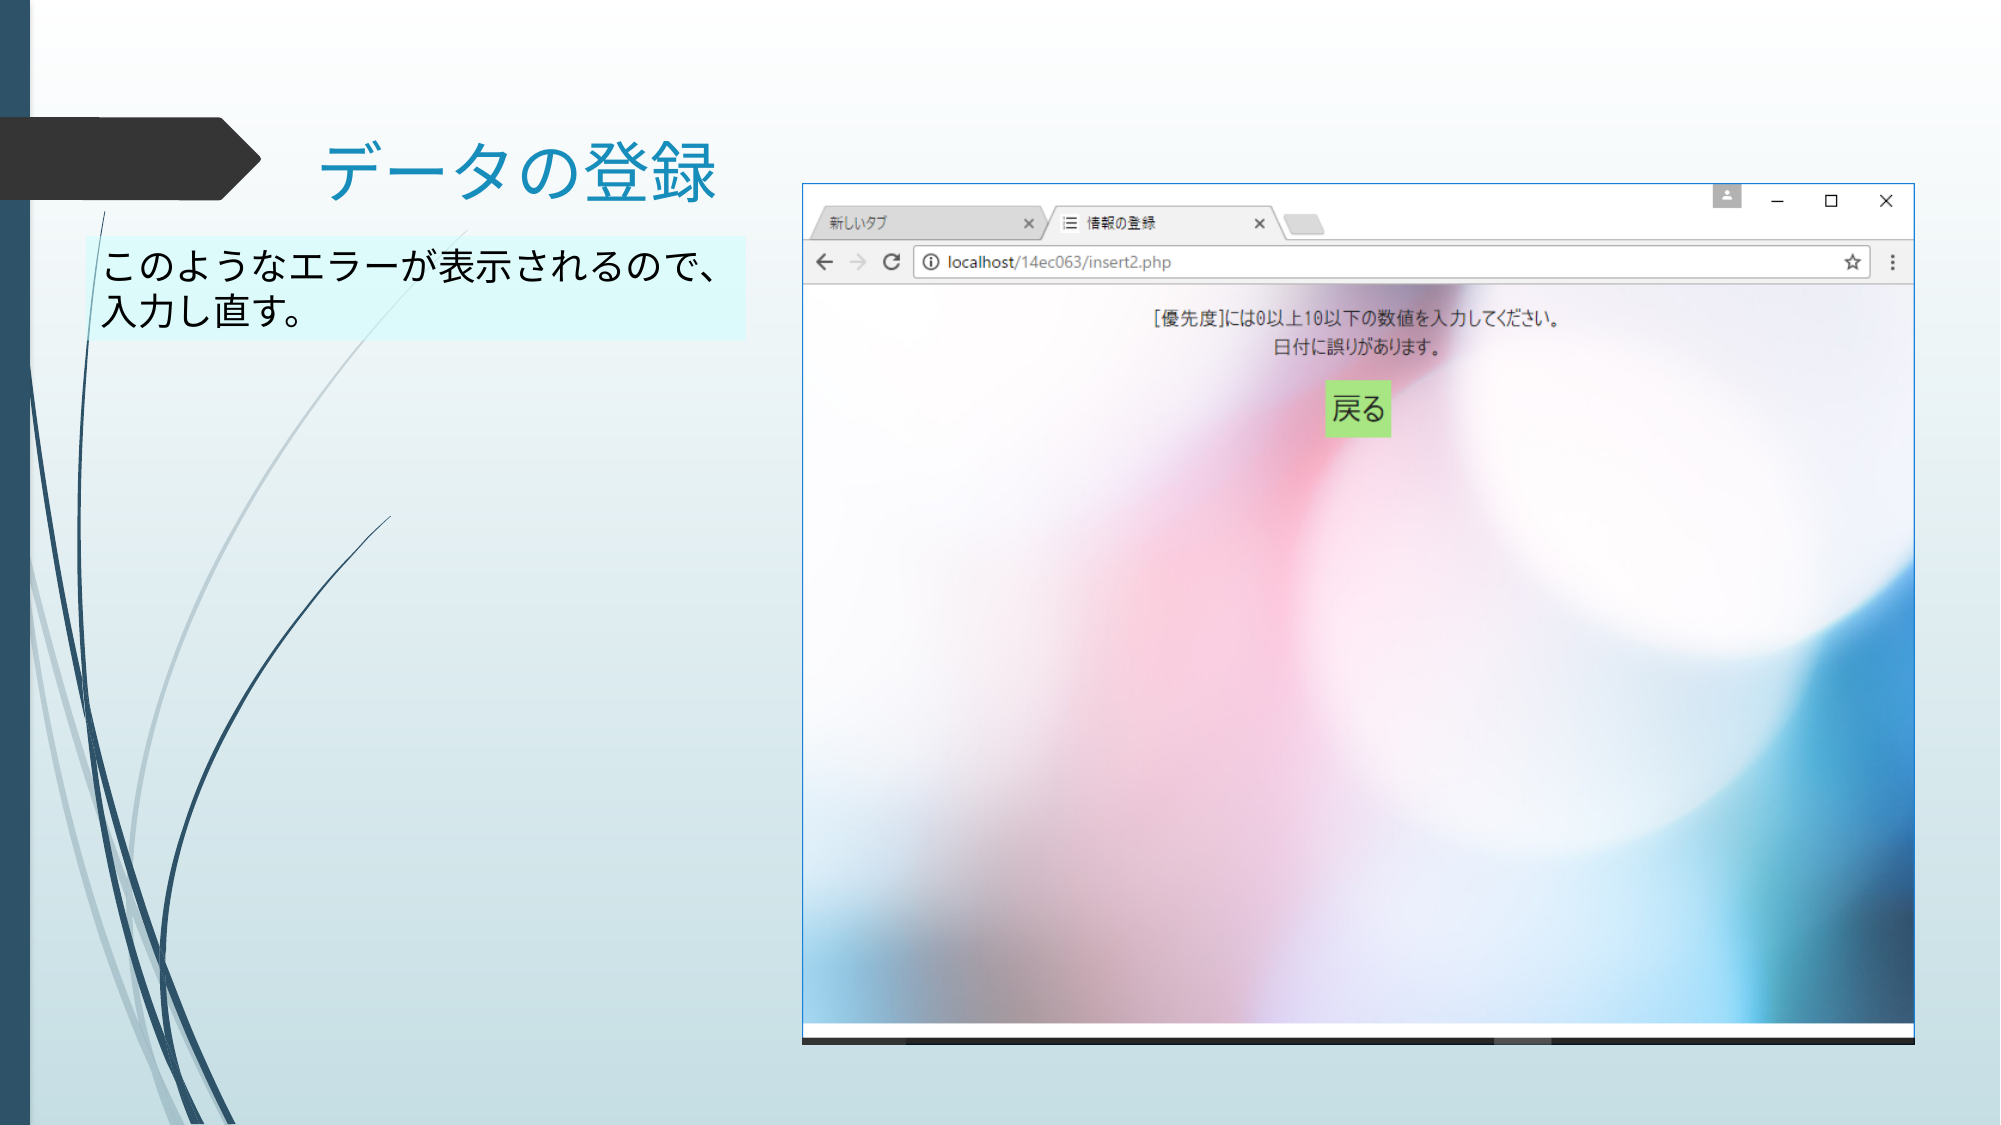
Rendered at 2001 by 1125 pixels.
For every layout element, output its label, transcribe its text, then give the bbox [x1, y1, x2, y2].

text_box データの登録 [301, 123, 1764, 334]
picture [802, 183, 1915, 1045]
text_box このようなエラーが表示されるので、入力し直す。 [86, 235, 746, 341]
